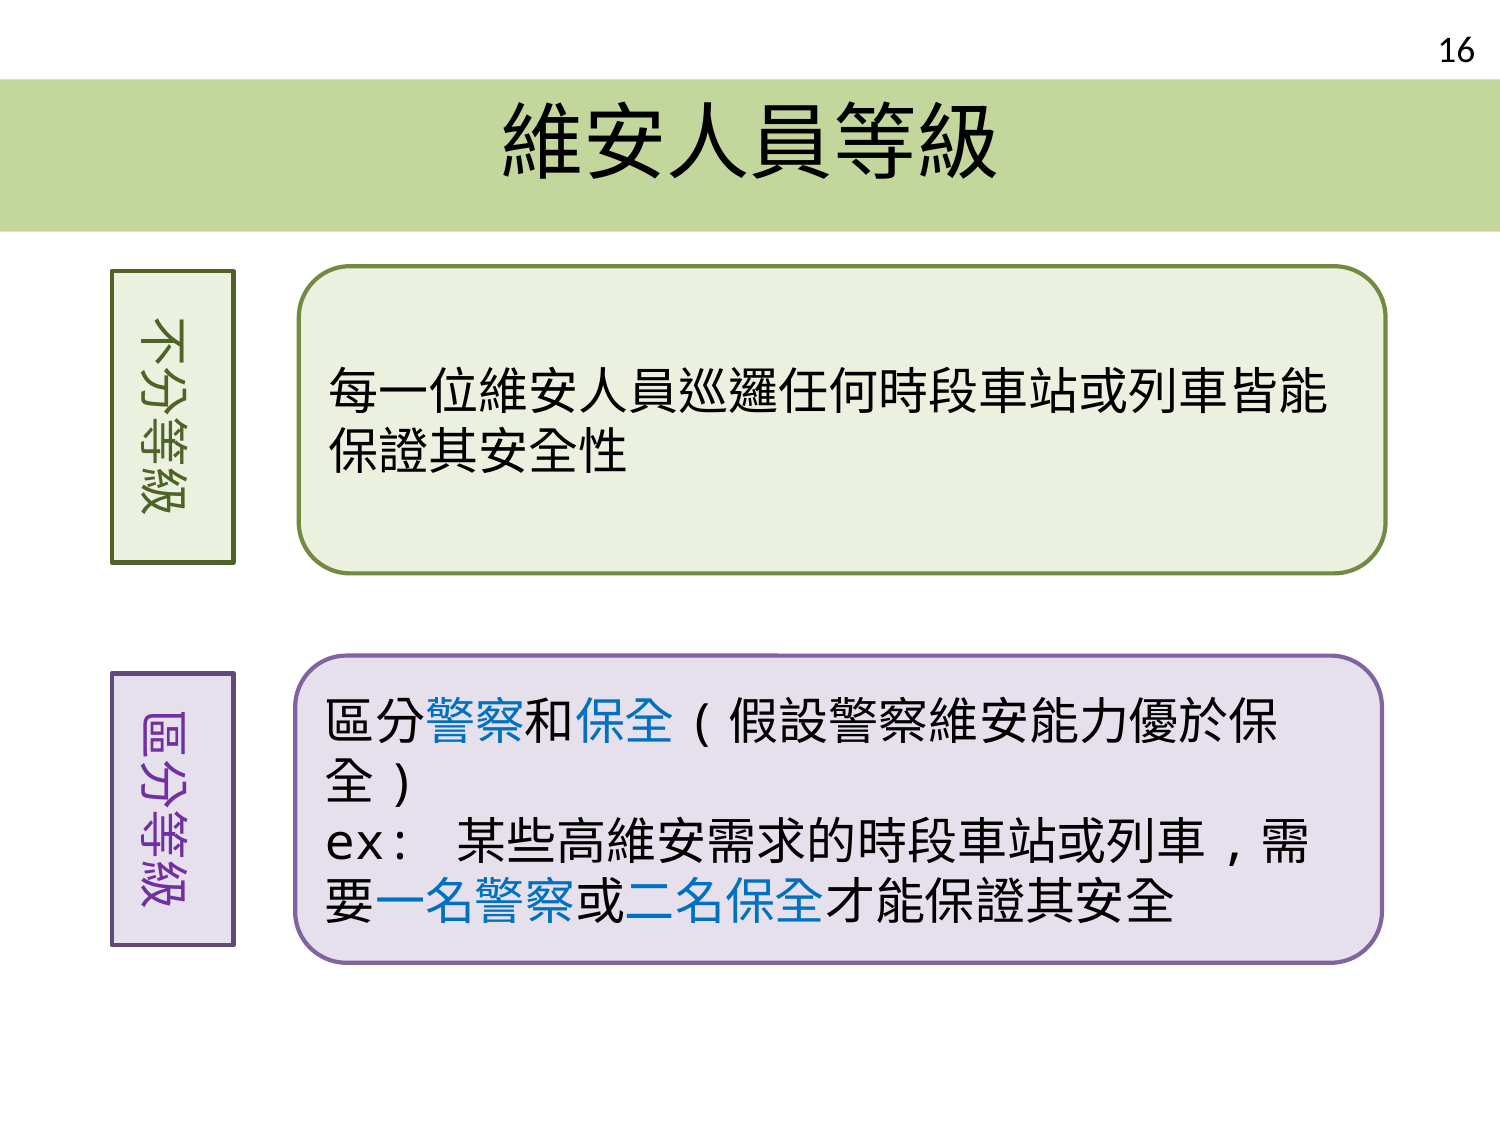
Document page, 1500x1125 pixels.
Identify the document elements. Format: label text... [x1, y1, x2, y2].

text_box 不分等級 [112, 271, 234, 563]
text_box 區分等級 [112, 673, 234, 946]
text_box 區分警察和保全(假設警察維安能力優於保全) ex: 某些高維安需求的時段車站或列車,需要一名警察或二名保全才能保證其安全 [293, 653, 1385, 965]
text_box 每一位維安人員巡邏任何時段車站或列車皆能保證其安全性 [296, 264, 1388, 576]
title 維安人員等級 [75, 45, 1425, 233]
